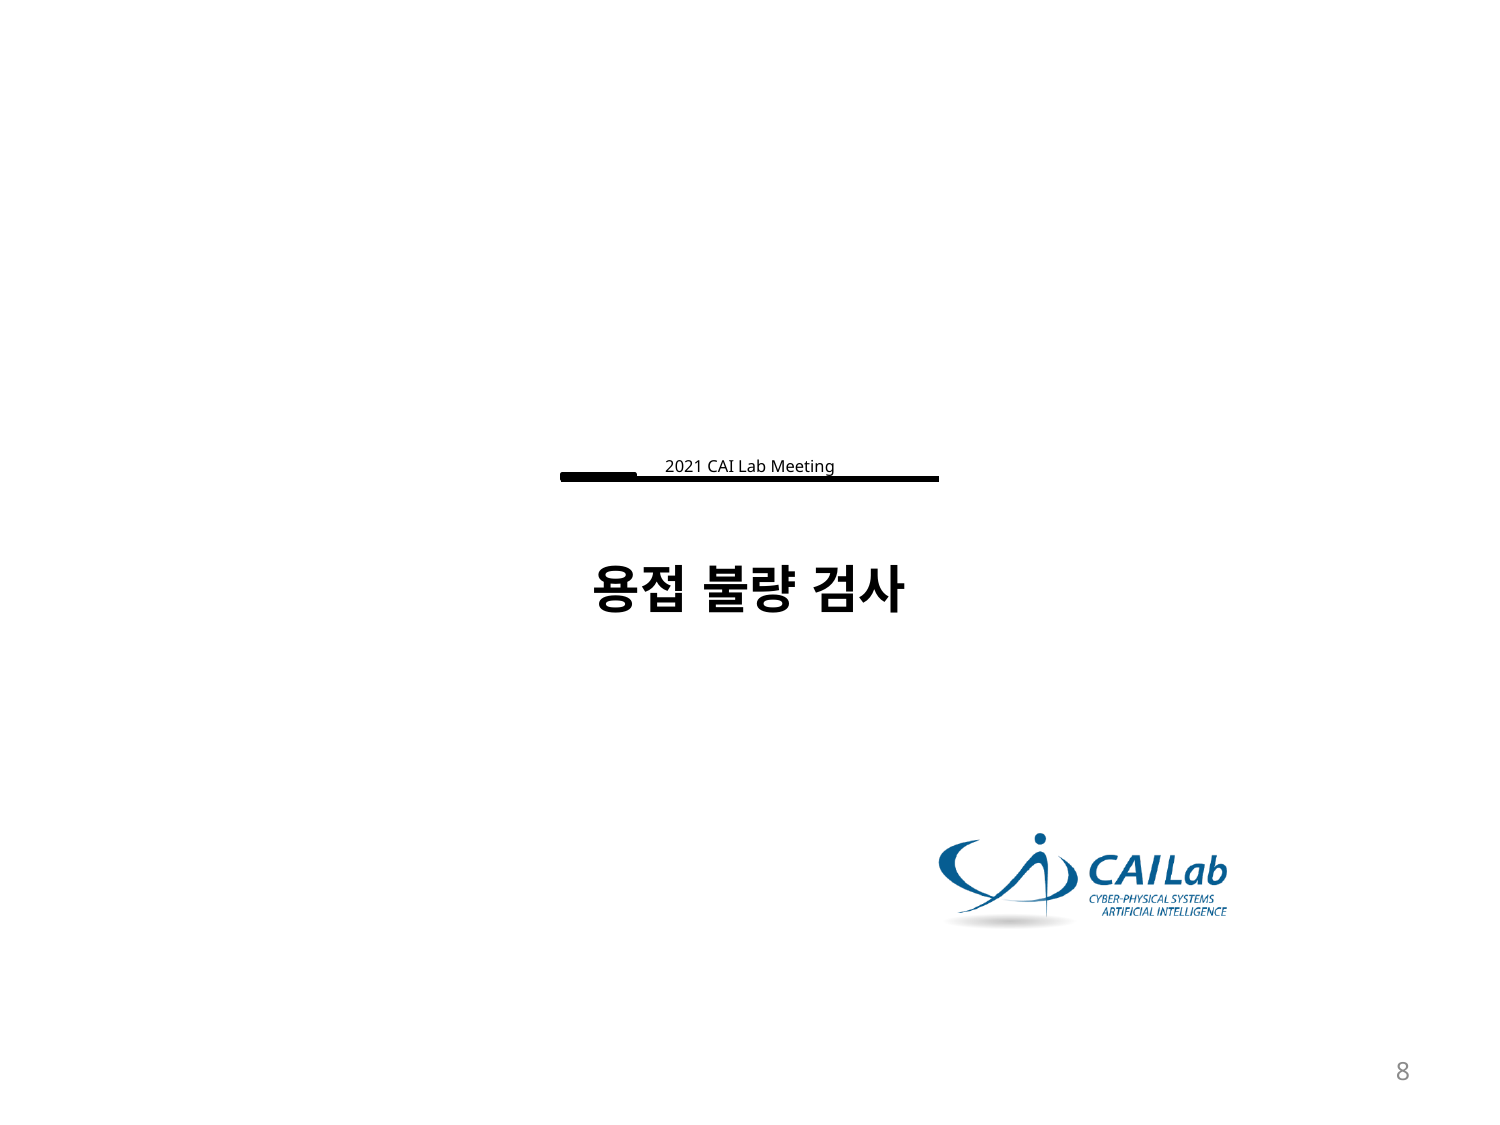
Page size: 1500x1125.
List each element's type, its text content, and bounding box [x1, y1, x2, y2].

picture [893, 788, 1281, 977]
slide_number 8 [1074, 1042, 1425, 1103]
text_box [333, 447, 1167, 624]
